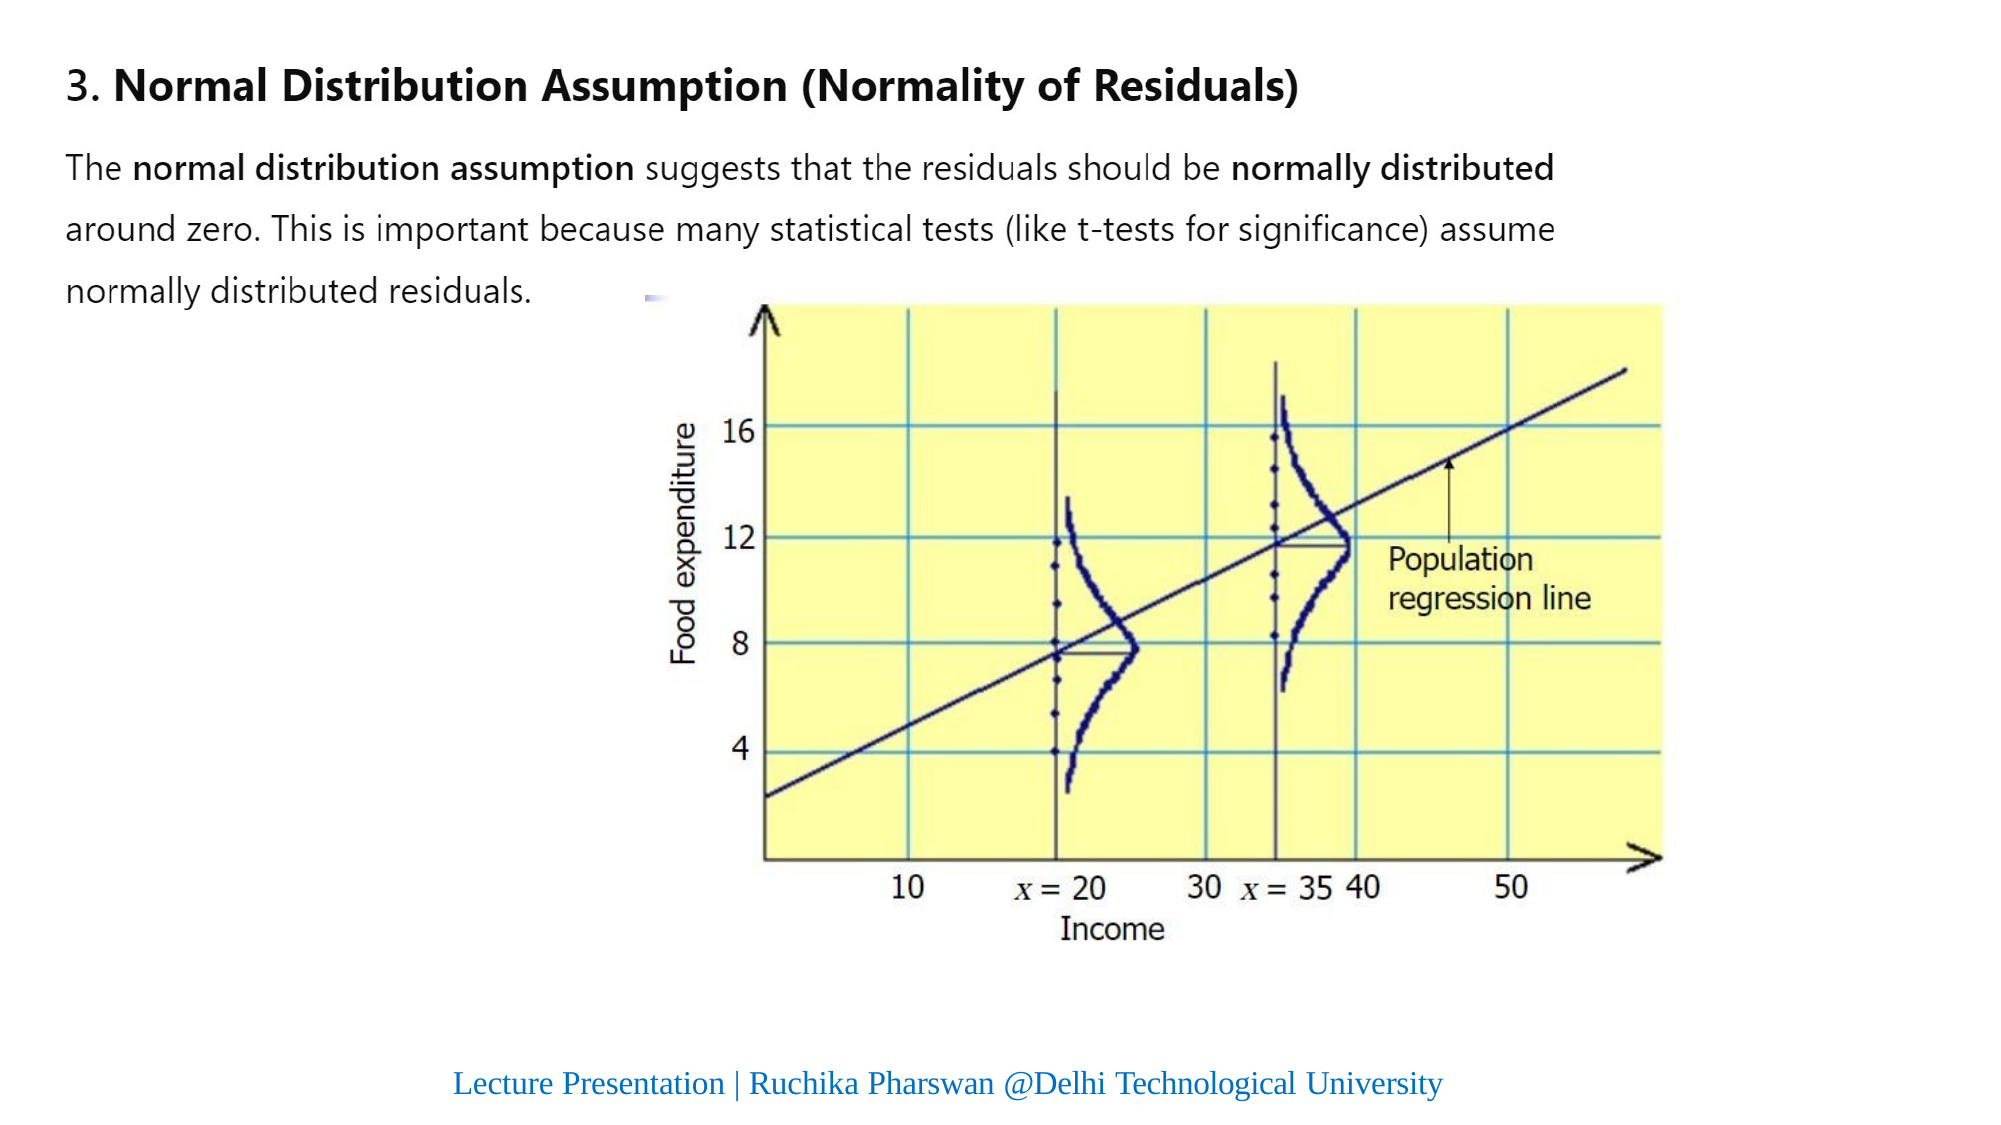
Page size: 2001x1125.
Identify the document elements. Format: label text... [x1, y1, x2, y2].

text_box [65, 67, 1686, 952]
footer Lecture Presentation | Ruchika Pharswan @Delhi Technological University [450, 1062, 1450, 1125]
